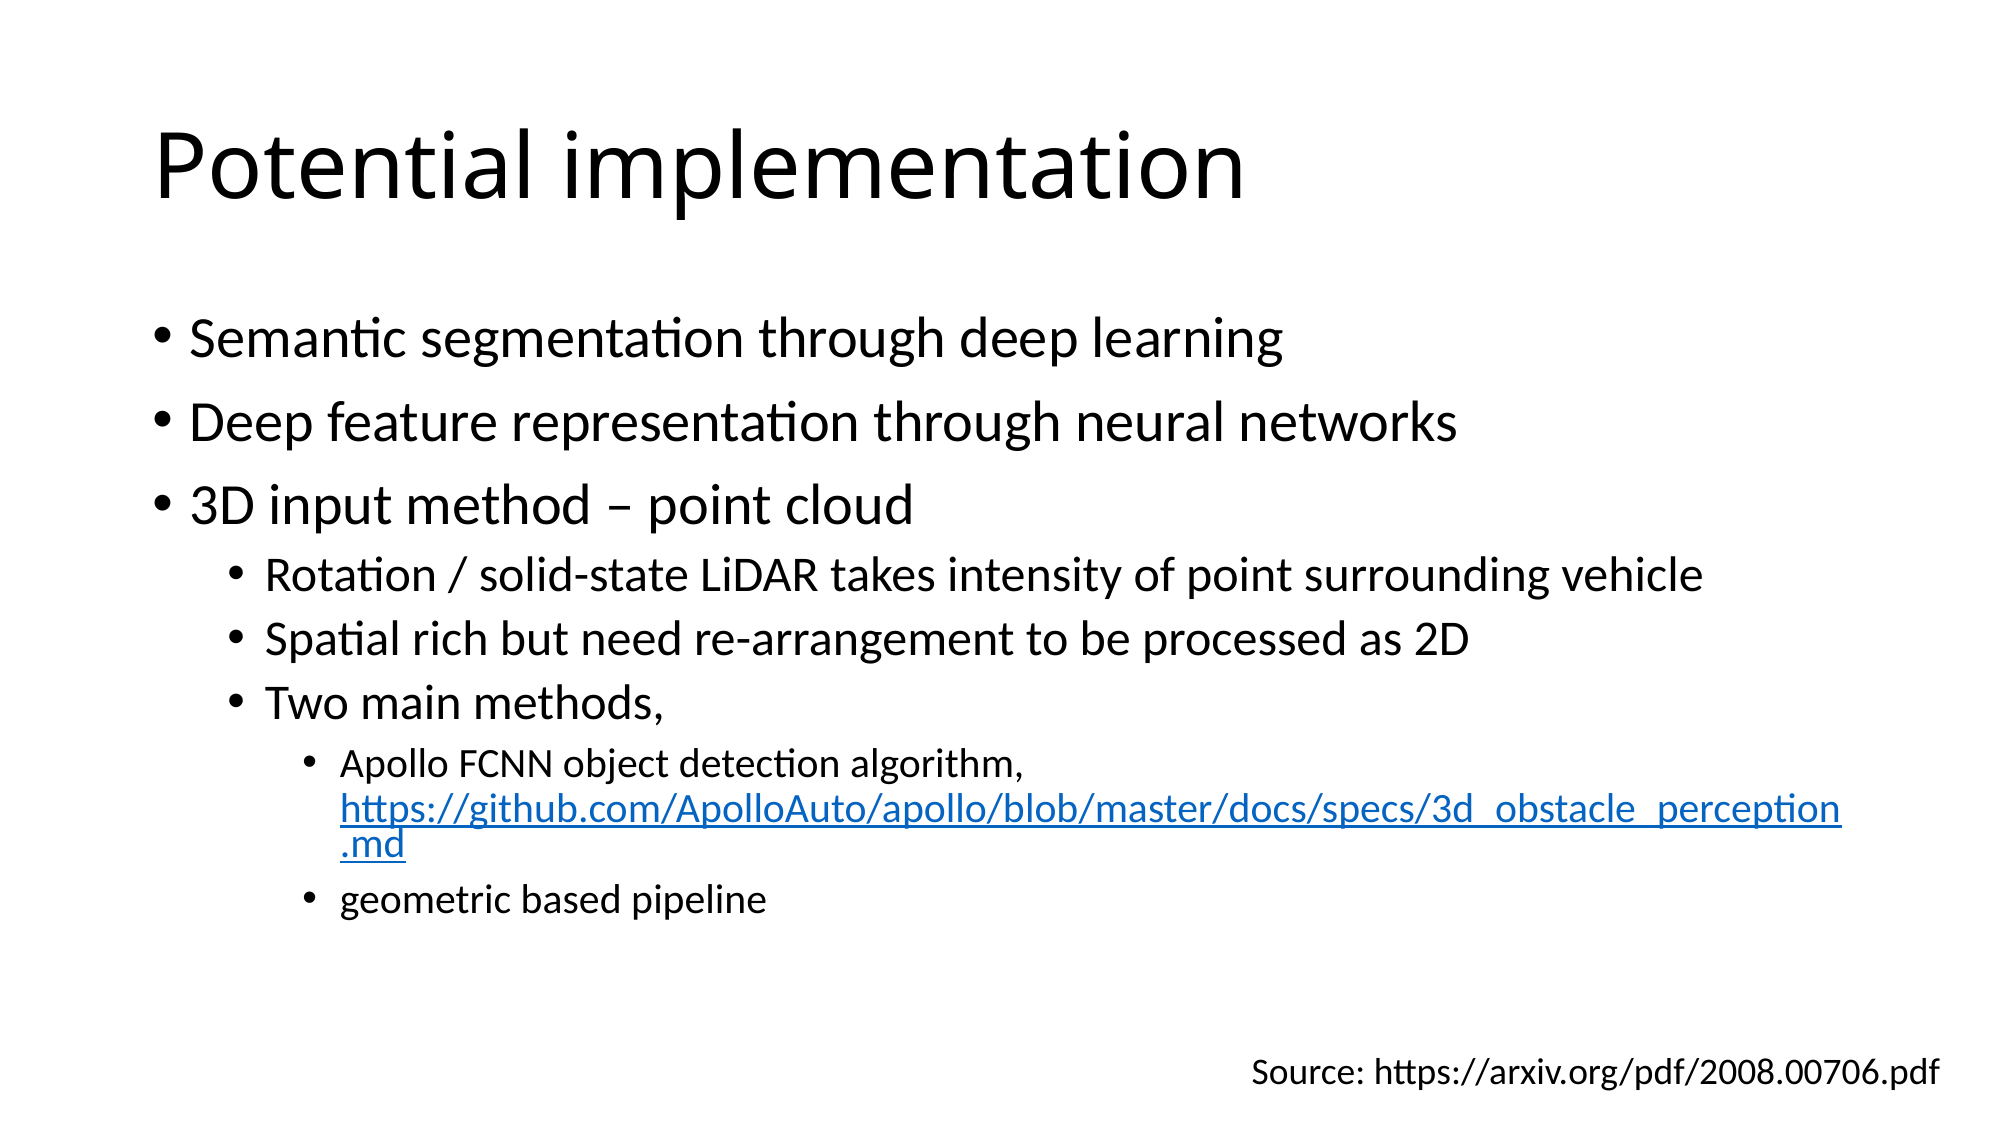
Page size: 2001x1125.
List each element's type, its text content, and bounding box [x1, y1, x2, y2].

text_box Source: https://arxiv.org/pdf/2008.00706.pdf [1236, 1039, 2000, 1099]
title Potential implementation [137, 59, 1863, 278]
list Semantic segmentation through deep learning Deep feature representation through neural networks 3D input method – point cloud Rotation / solid-state LiDAR takes intensity of point surrounding vehicle Spatial rich but need re-arrangement to be processed as 2D Two main methods, Apollo FCNN object detection algorithm, https://github.com/ApolloAuto/apollo/blob/master/docs/specs/3d_obstacle_perception.md geometric based pipeline [137, 299, 1863, 1014]
